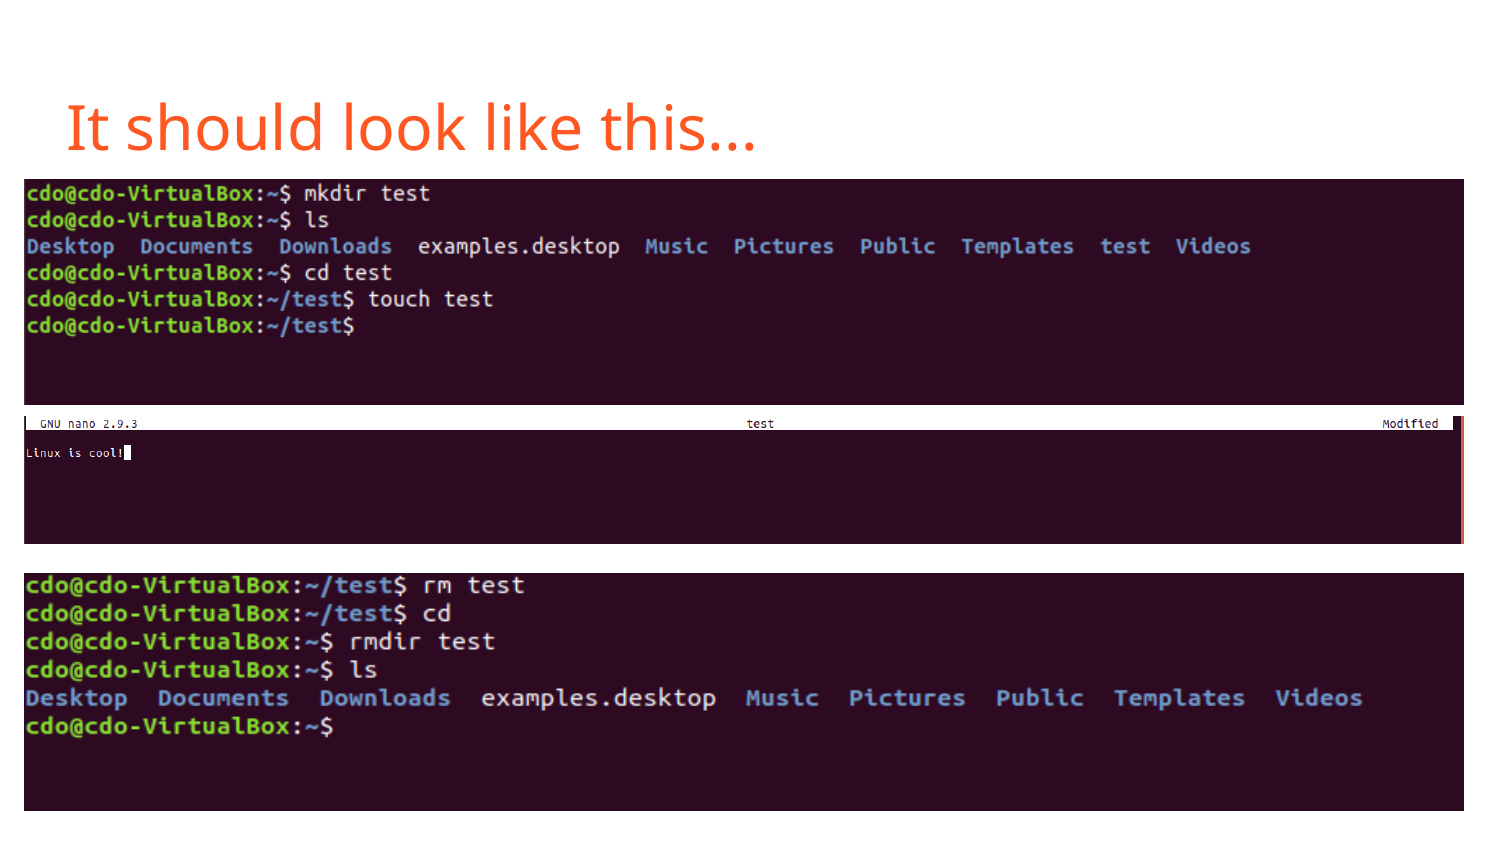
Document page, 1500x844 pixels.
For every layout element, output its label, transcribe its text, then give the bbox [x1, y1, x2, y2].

picture [24, 178, 1464, 405]
title It should look like this... [51, 72, 1449, 167]
picture [24, 416, 1464, 544]
picture [24, 572, 1464, 811]
